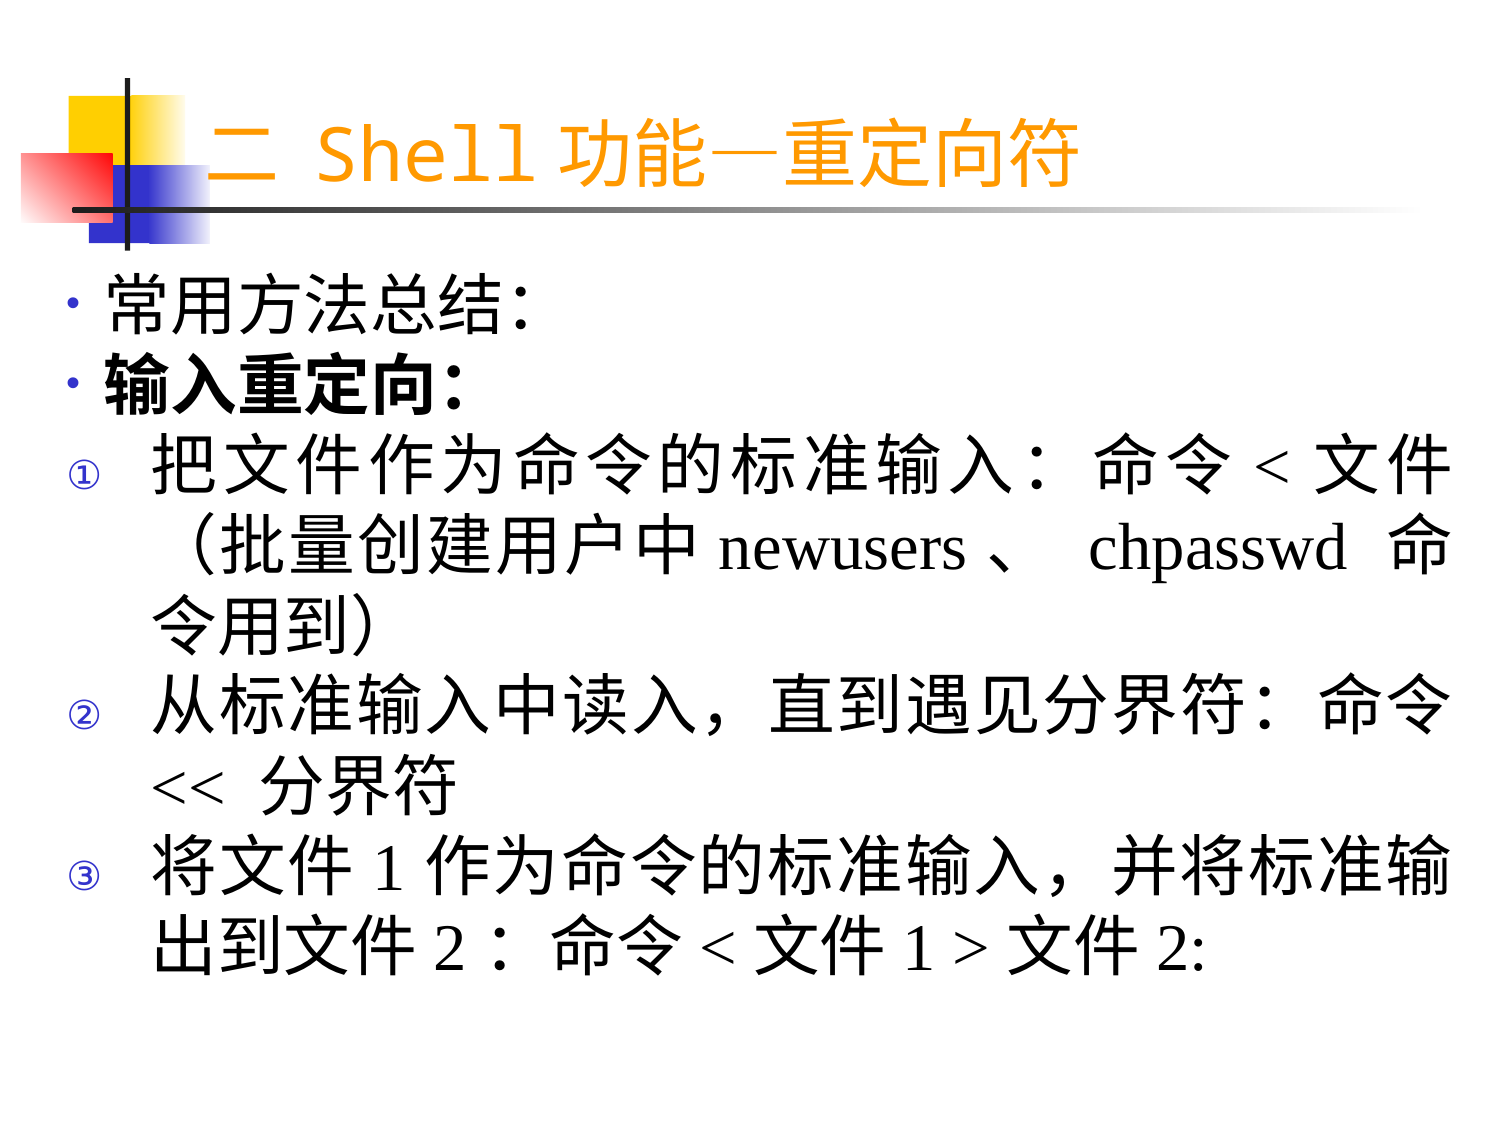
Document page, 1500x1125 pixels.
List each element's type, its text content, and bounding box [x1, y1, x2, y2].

text_box 二 Shell功能—重定向符 [189, 31, 1468, 205]
list 常用方法总结： 输入重定向： 把文件作为命令的标准输入：命令<文件 （批量创建用户中newusers、 chpasswd 命令用到） 从标准输入中读入，直到遇见分界符：命令 << 分界符 将文件1作为命令的标准输入，并将标准输出到文件2：命令<文件1 >文件2: [51, 255, 1468, 1059]
